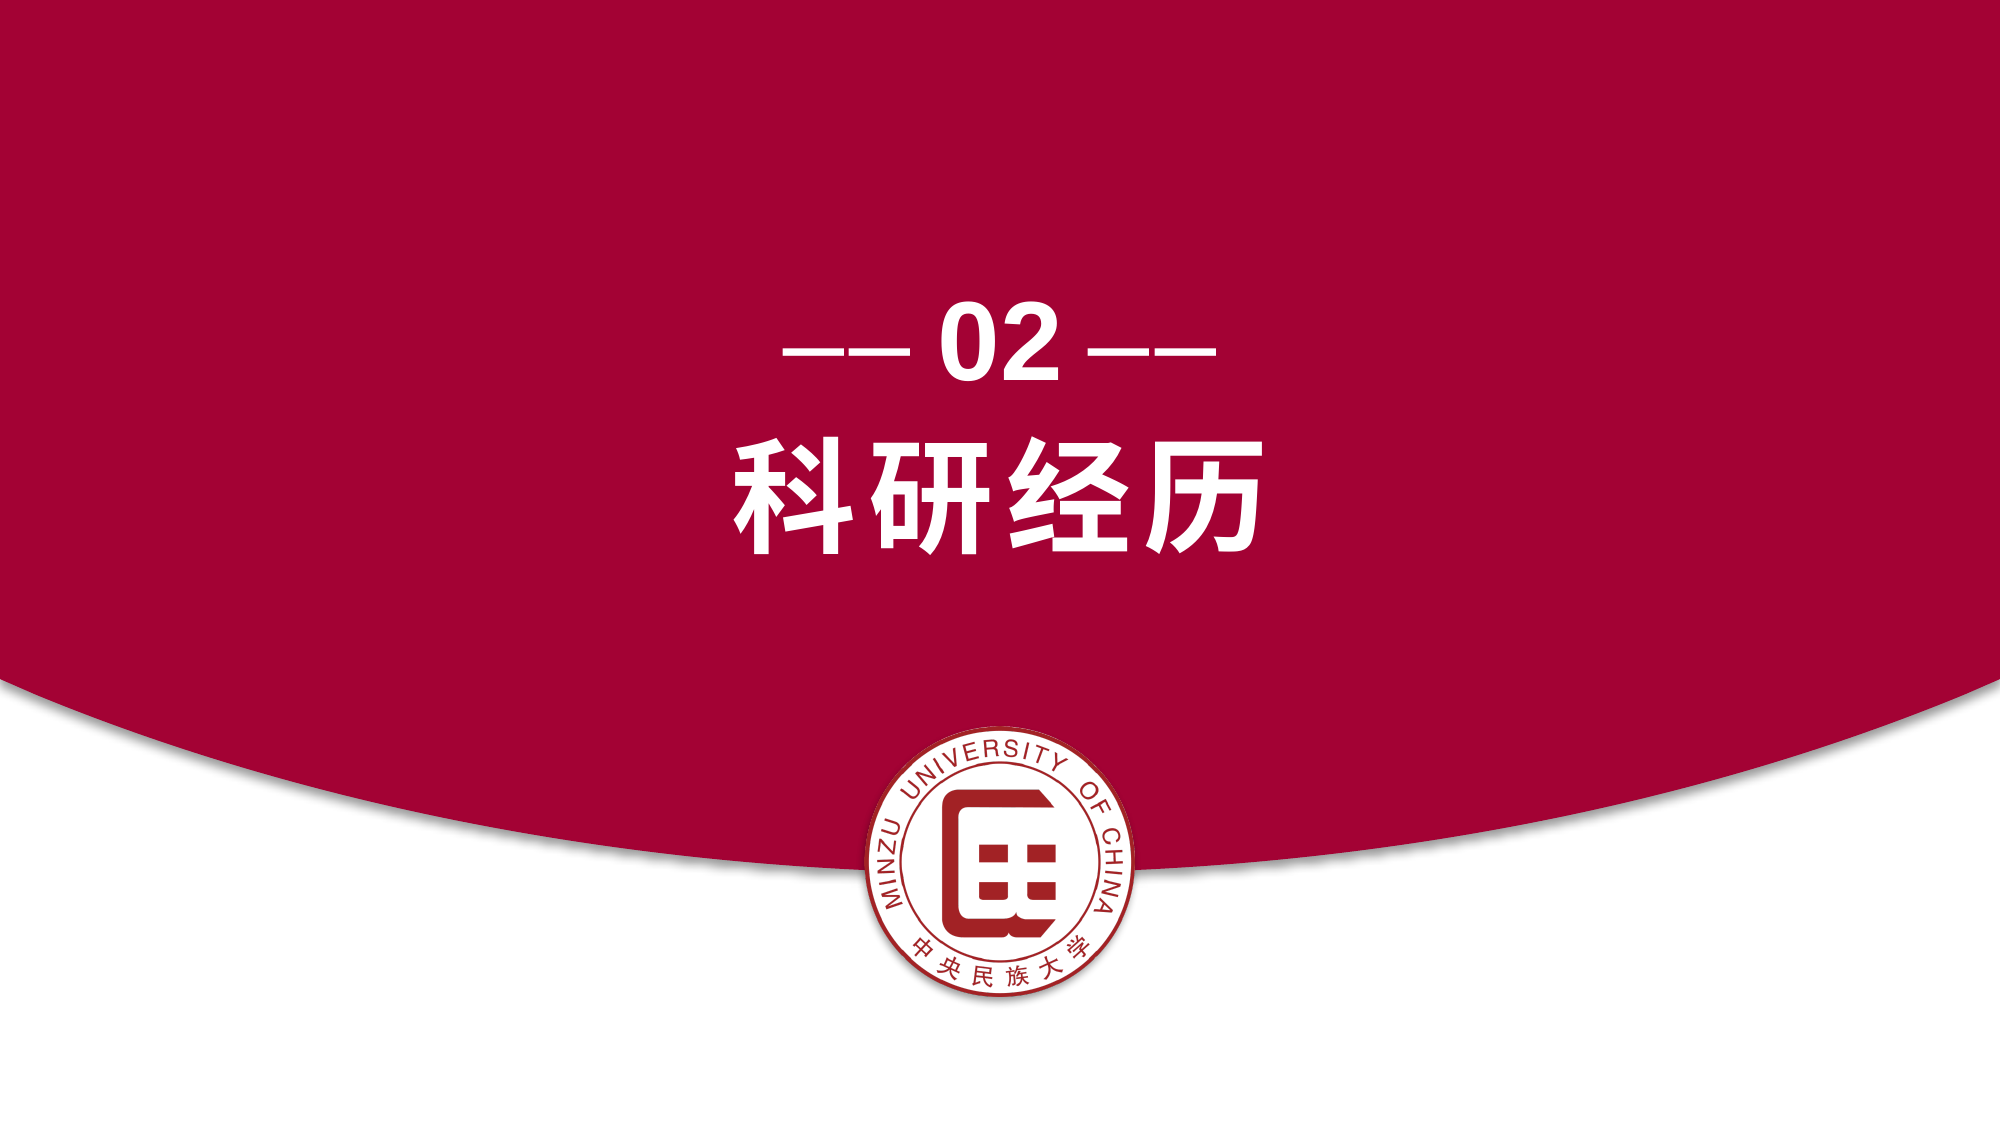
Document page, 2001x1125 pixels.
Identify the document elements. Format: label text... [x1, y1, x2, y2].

text_box [0, 0, 2000, 871]
list 科研经历 [427, 418, 1573, 571]
text_box —— —— [630, 304, 915, 385]
list 02 [915, 283, 1085, 406]
picture [864, 726, 1135, 997]
text_box —— —— [1085, 304, 1370, 385]
